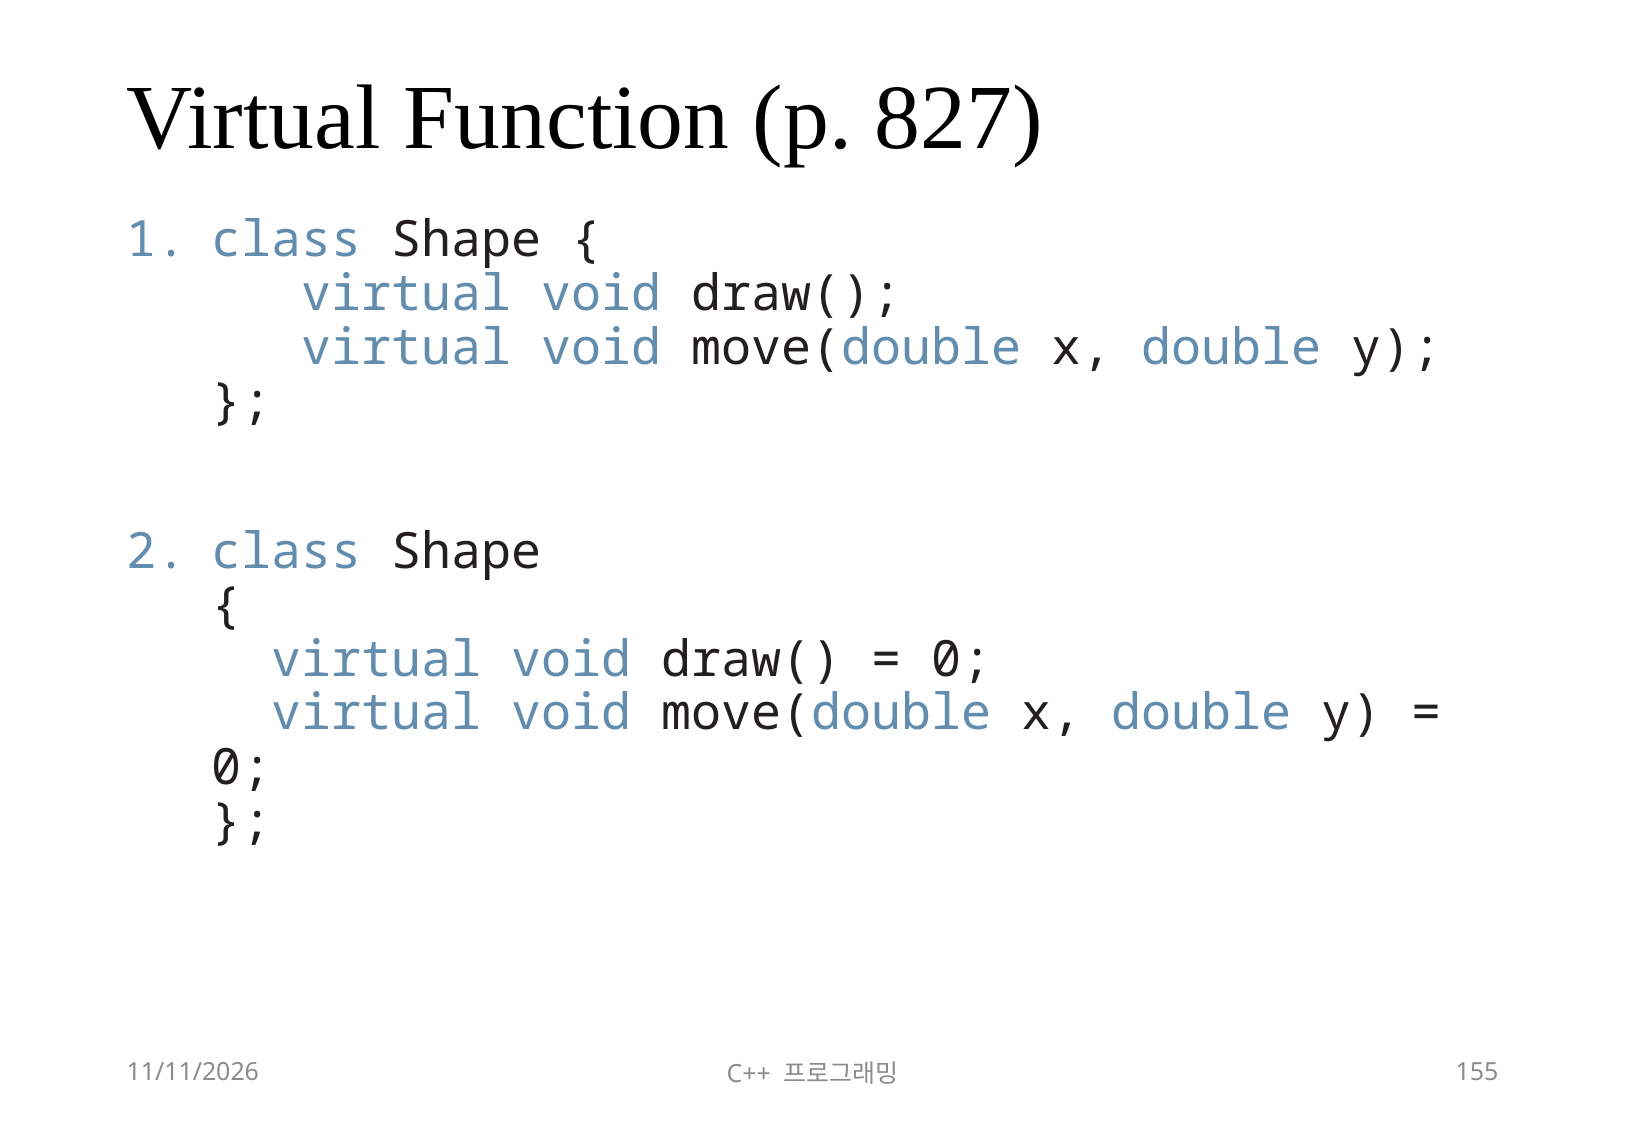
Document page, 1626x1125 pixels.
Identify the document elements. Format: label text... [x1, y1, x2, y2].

slide_number 155 [1147, 1042, 1514, 1103]
title Virtual Function (p. 827) [111, 59, 1514, 179]
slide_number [111, 1042, 478, 1103]
list class Shape { virtual void draw(); virtual void move(double x, double y); }; class Shape { virtual void draw() = 0; virtual void move(double x, double y) = 0; }; [111, 205, 1502, 1014]
footer C++ 프로그래밍 [538, 1042, 1087, 1103]
